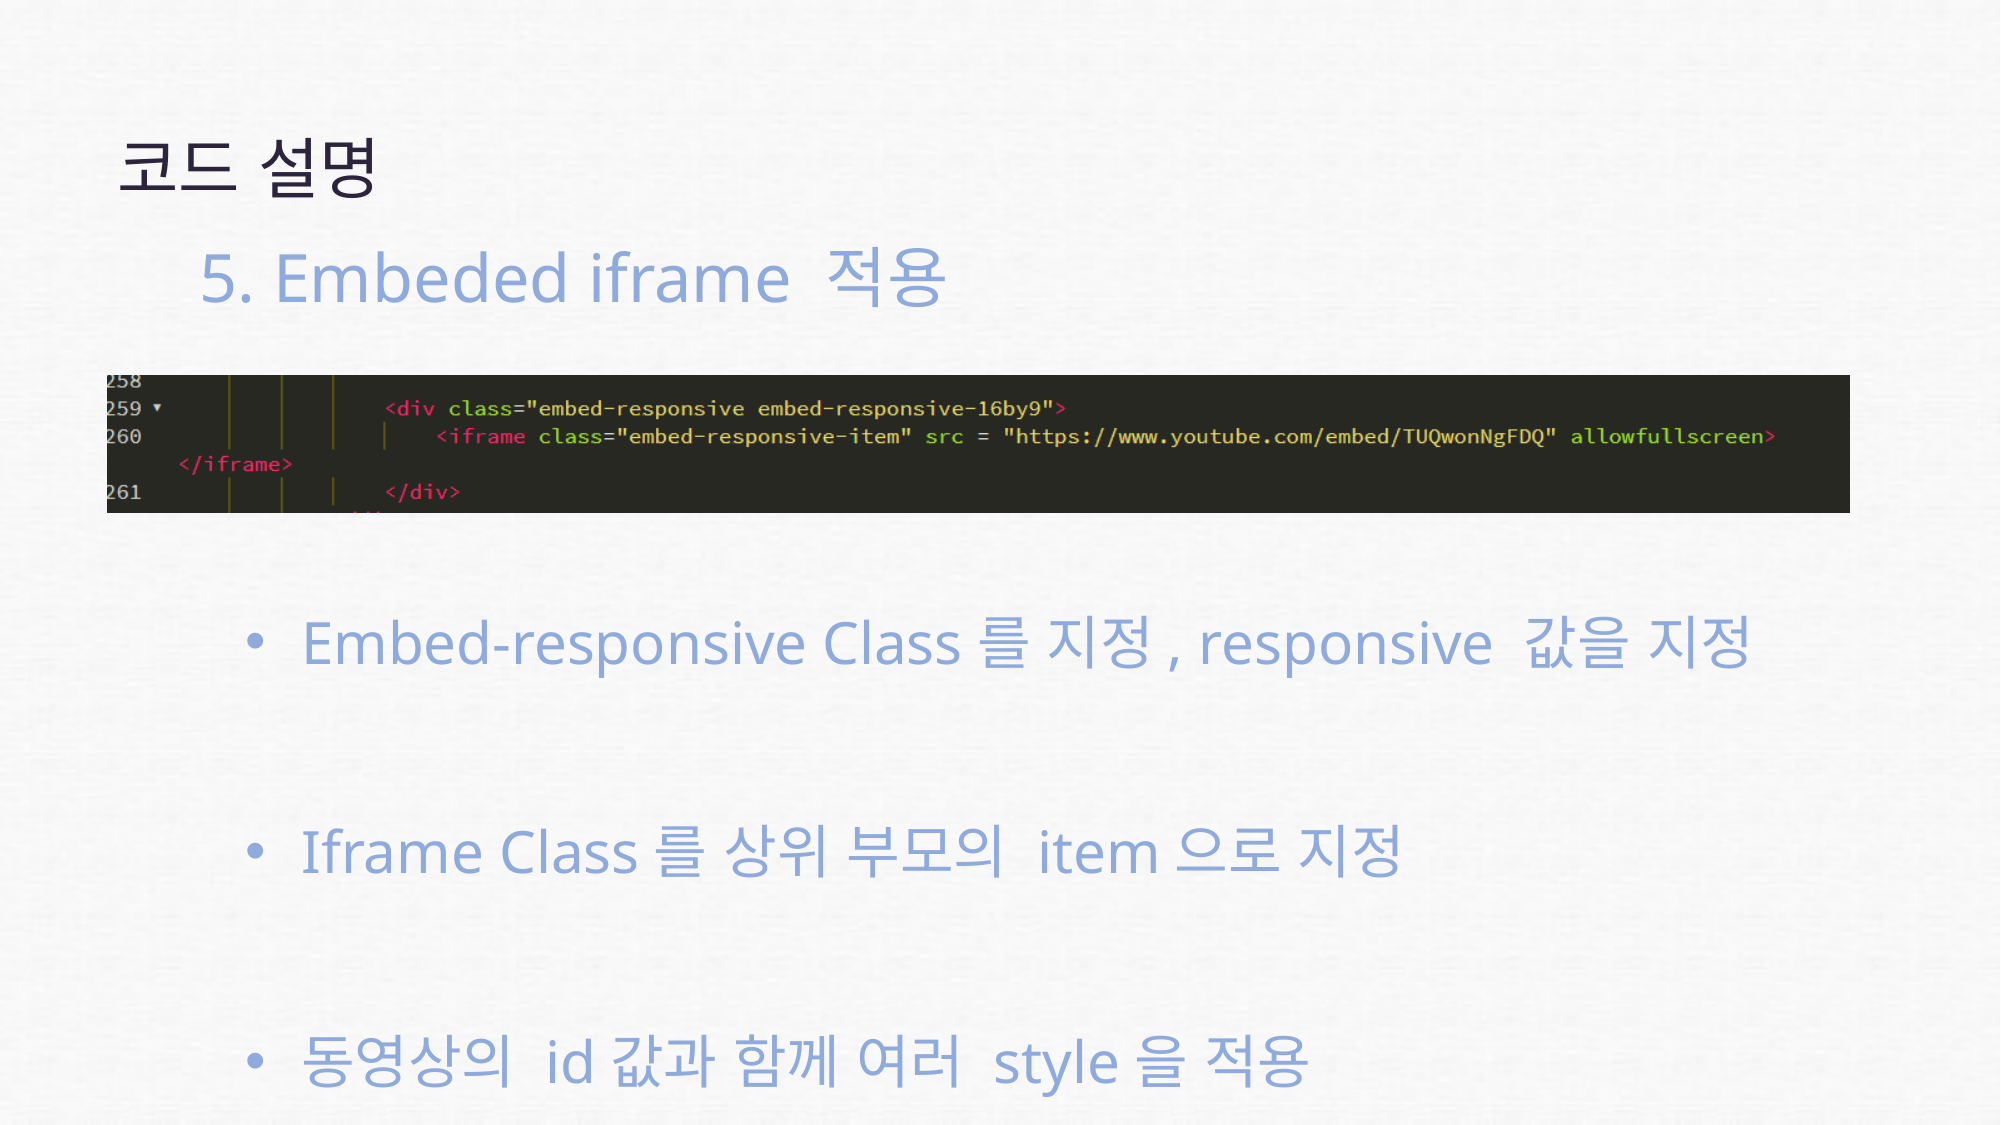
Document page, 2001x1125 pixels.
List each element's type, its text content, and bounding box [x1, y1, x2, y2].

picture [0, 0, 2001, 1125]
text_box 코드 설명 [102, 79, 397, 214]
text_box Embed-responsive Class를 지정, responsive 값을 지정 Iframe Class를 상위 부모의 item으로 지정 동영상의 id값과 함께 여러 style을 적용 [230, 563, 1808, 1103]
text_box 5. Embeded iframe 적용 [184, 228, 1793, 324]
